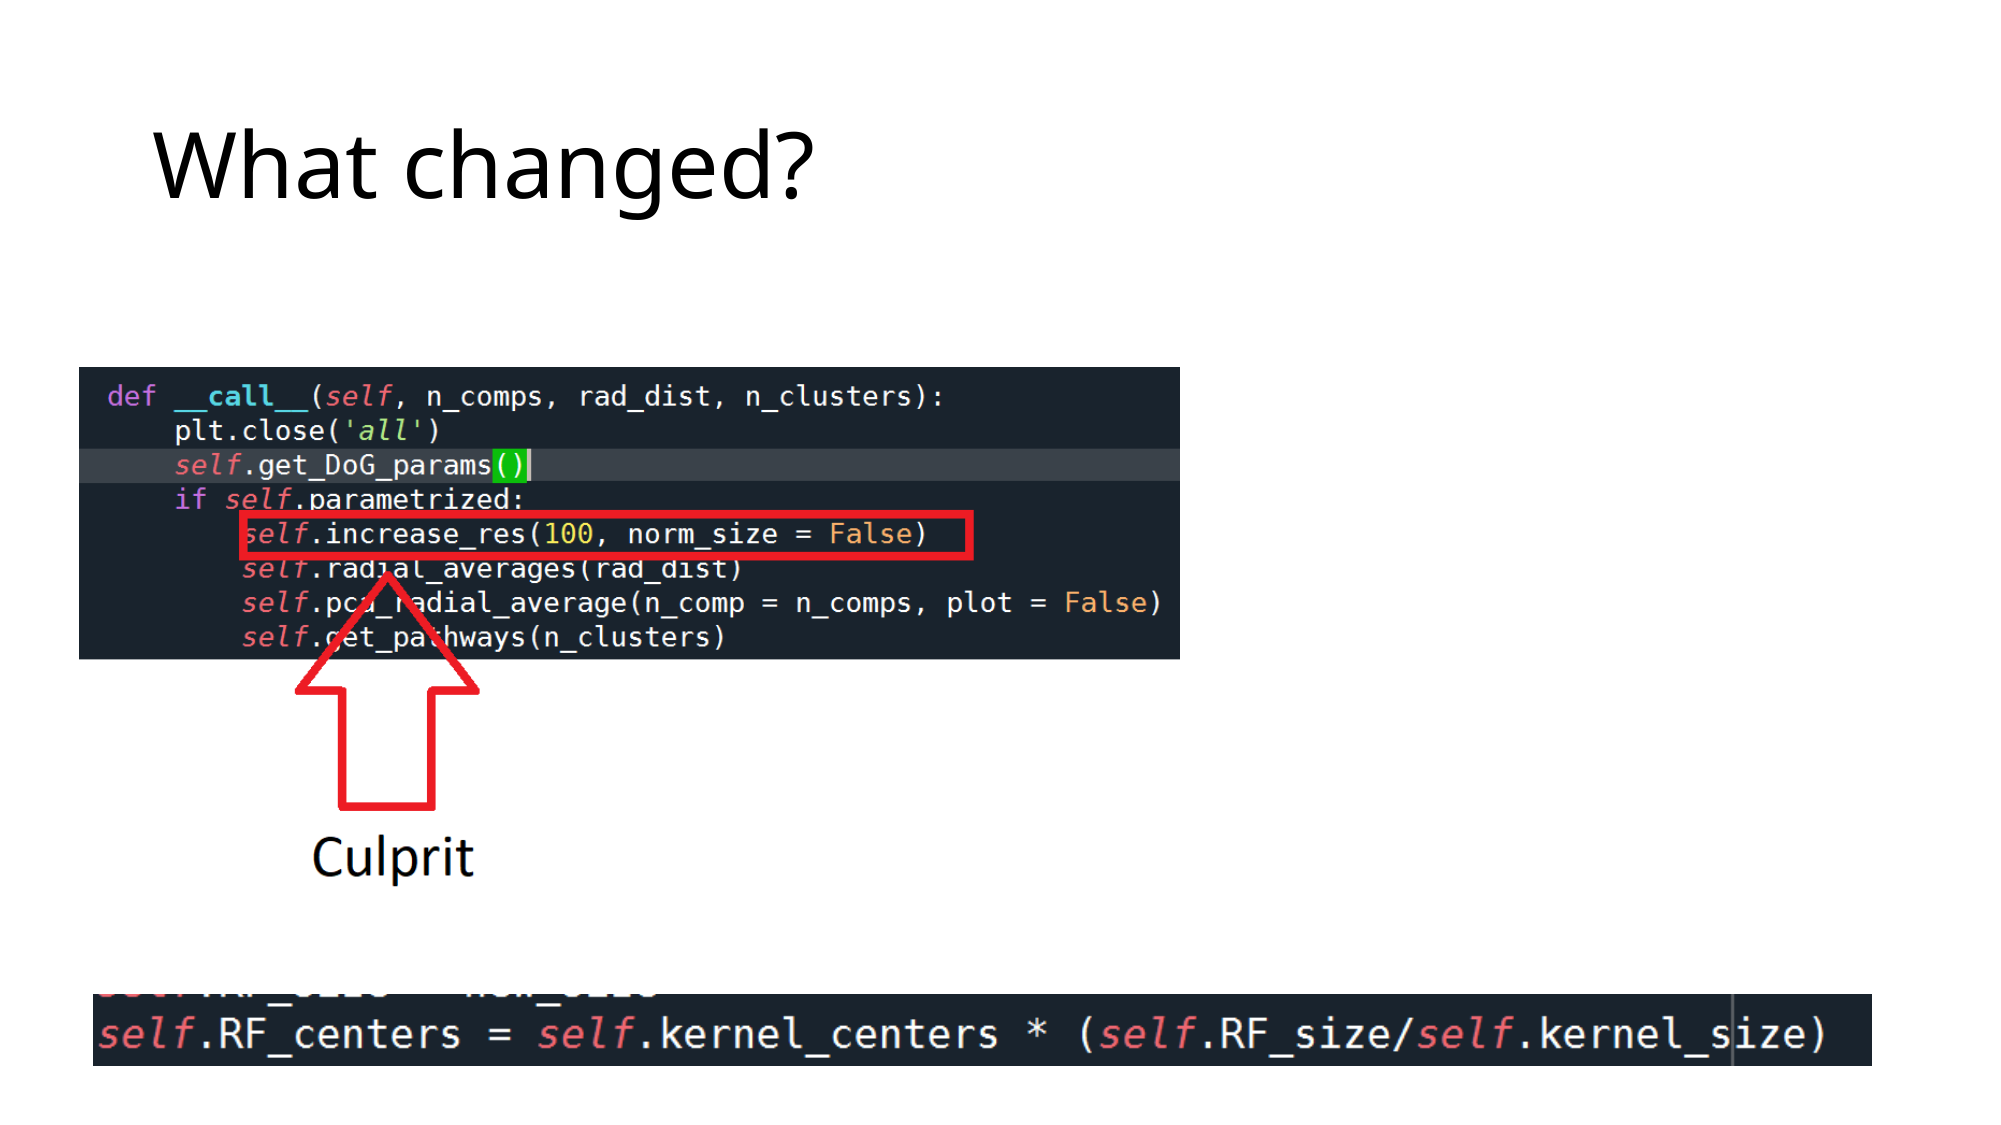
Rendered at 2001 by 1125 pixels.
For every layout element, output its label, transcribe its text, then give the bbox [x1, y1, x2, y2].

title What changed? [137, 59, 1863, 278]
picture [93, 994, 1872, 1066]
picture [79, 367, 1180, 897]
